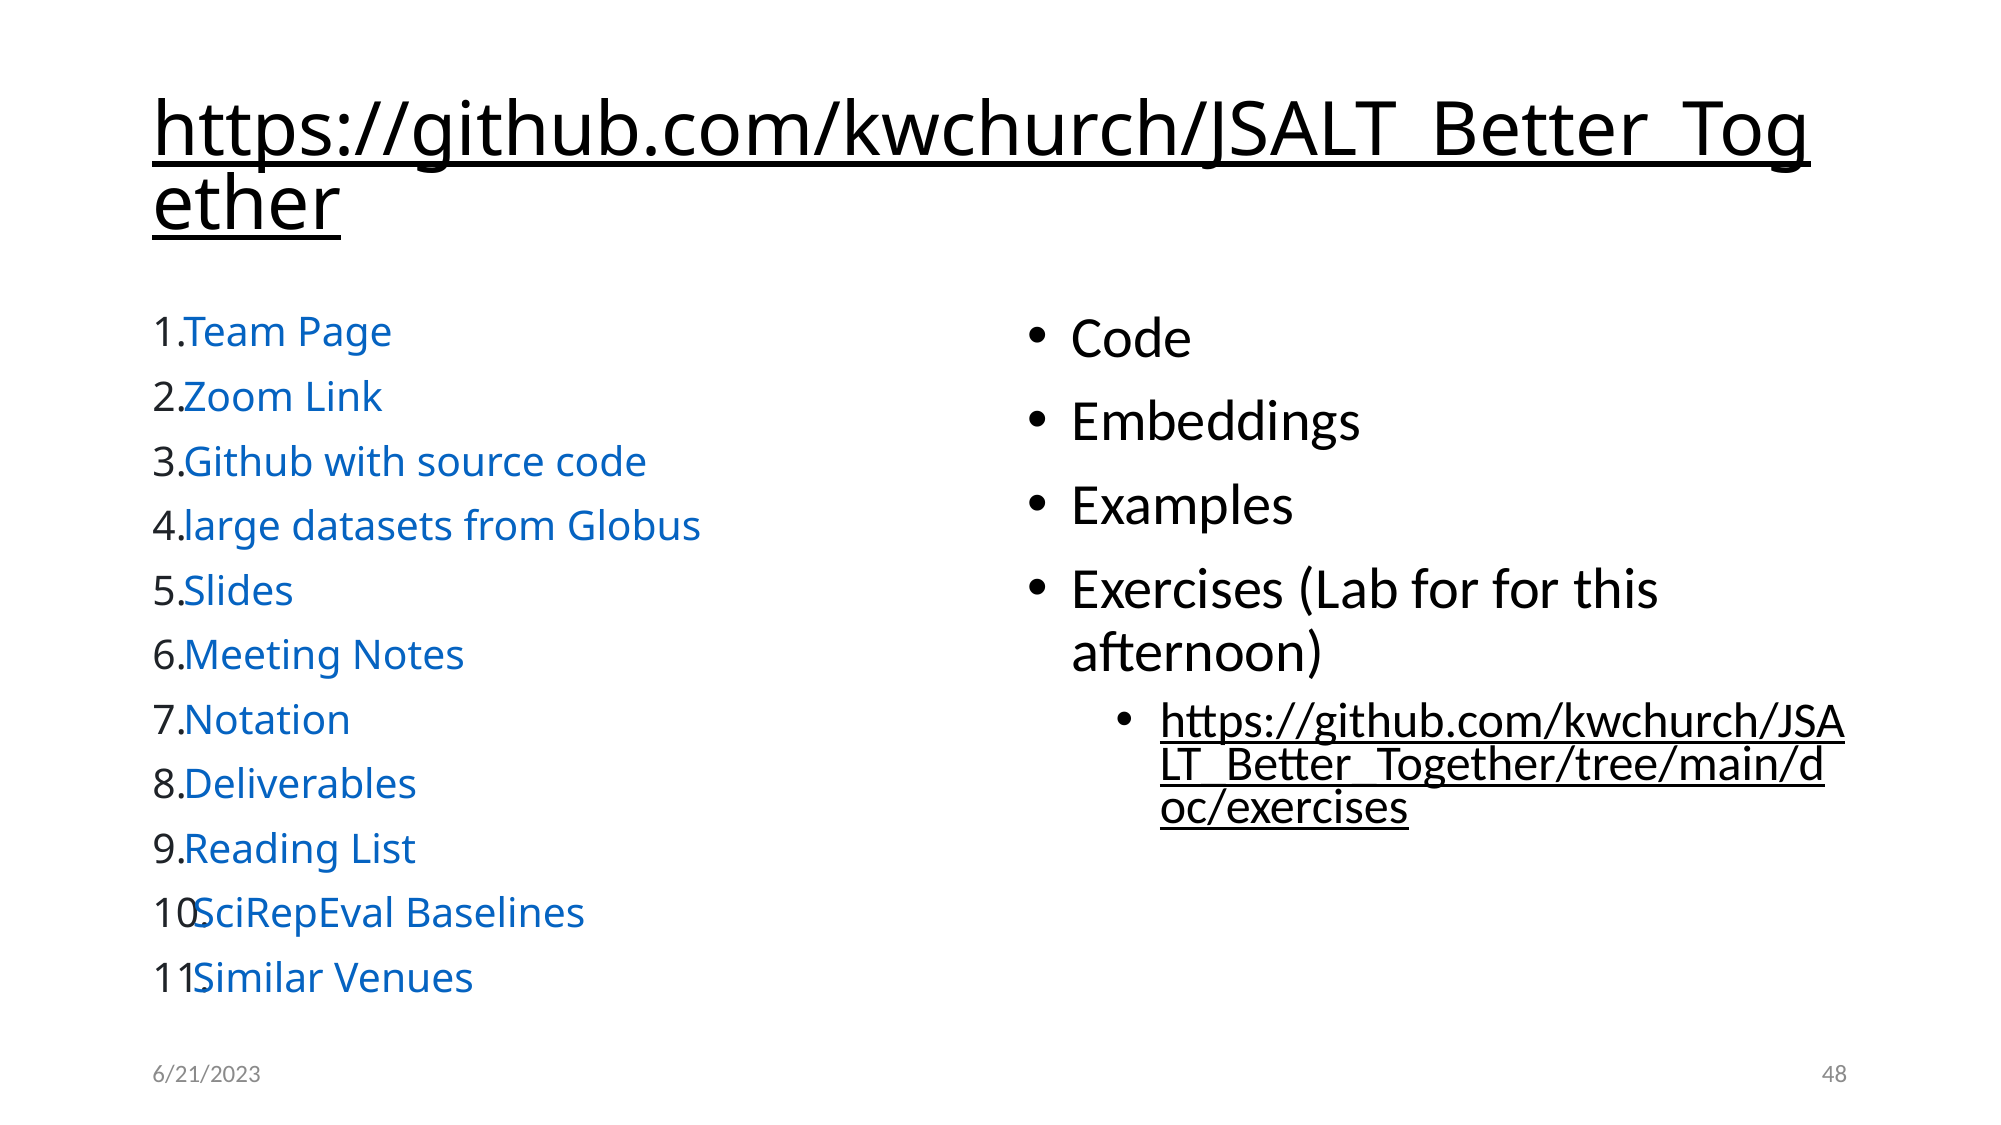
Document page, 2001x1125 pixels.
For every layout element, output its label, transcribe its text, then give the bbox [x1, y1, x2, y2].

title https://github.com/kwchurch/JSALT_Better_Together [137, 59, 1863, 278]
list Code Embeddings Examples Exercises (Lab for for this afternoon) https://github.com/kwchurch/JSALT_Better_Together/tree/main/doc/exercises [1012, 299, 1863, 1014]
list Team Page Zoom Link Github with source code large datasets from Globus Slides Meeting Notes Notation Deliverables Reading List SciRepEval Baselines Similar Venues [137, 299, 988, 1014]
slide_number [137, 1042, 588, 1103]
slide_number 48 [1412, 1042, 1863, 1103]
